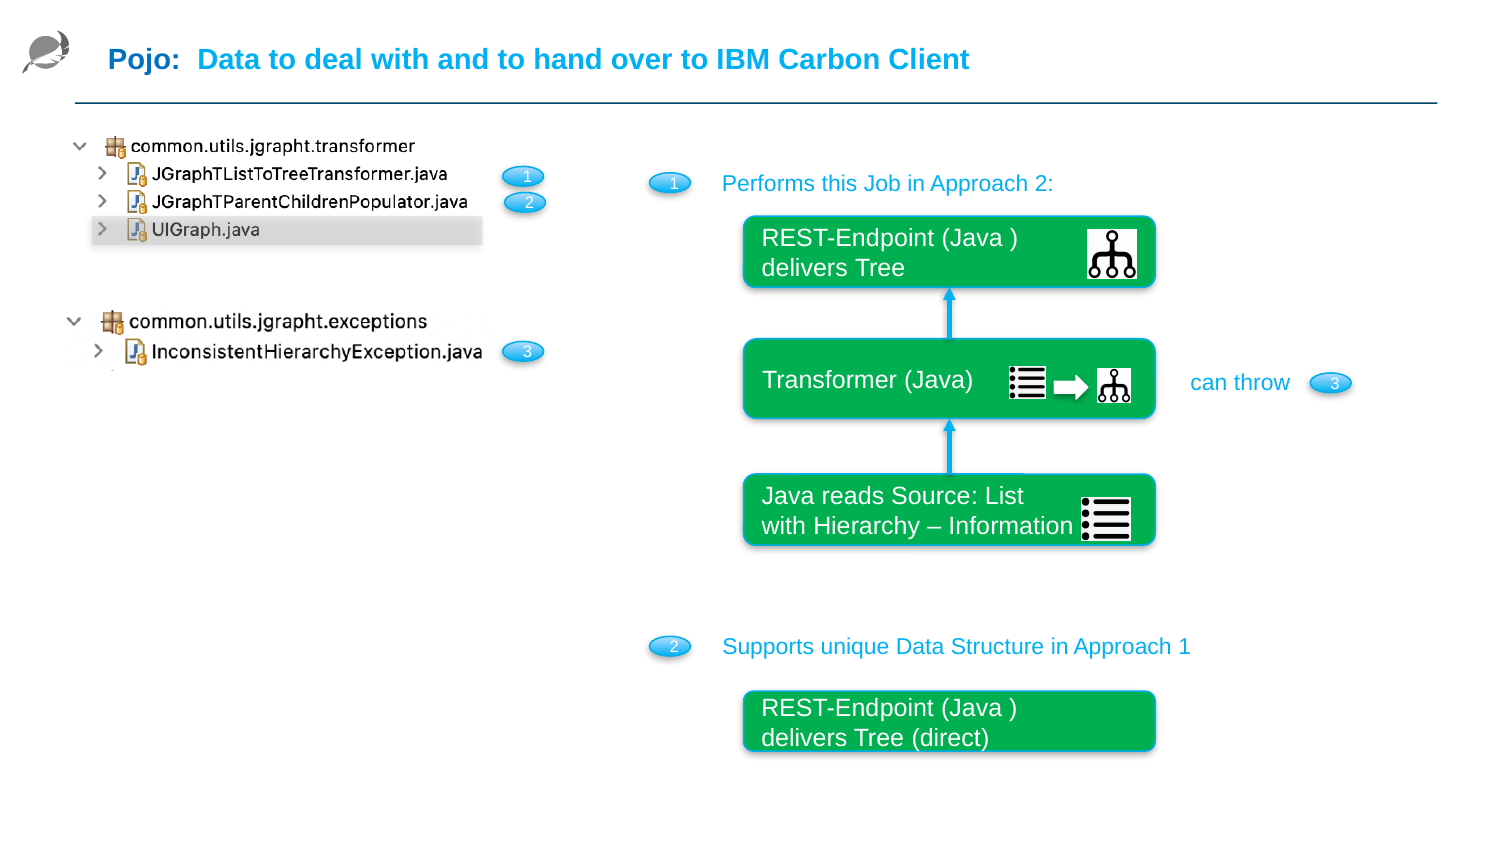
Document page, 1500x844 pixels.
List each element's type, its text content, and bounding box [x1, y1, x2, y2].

picture [1081, 497, 1131, 541]
text_box REST-Endpoint (Java ) delivers Tree (direct) [742, 690, 1157, 752]
text_box Java reads Source: List with Hierarchy – Information [742, 473, 1157, 546]
picture [56, 307, 500, 371]
text_box can throw [1175, 359, 1312, 402]
text_box 2 [648, 635, 692, 657]
text_box REST-Endpoint (Java ) delivers Tree [742, 215, 1157, 289]
text_box Pojo: Data to deal with and to hand over to IBM Carbon Client [93, 33, 986, 83]
picture [63, 134, 483, 245]
picture [1087, 229, 1137, 279]
picture [1096, 368, 1131, 403]
text_box 2 [503, 191, 547, 213]
text_box 3 [505, 340, 545, 362]
text_box Performs this Job in Approach 2: [707, 160, 1070, 204]
text_box Transformer (Java) [742, 337, 1157, 420]
picture [16, 27, 75, 76]
text_box [1053, 374, 1089, 400]
text_box 1 [648, 171, 692, 194]
text_box 3 [1309, 372, 1352, 394]
text_box 1 [501, 165, 545, 187]
text_box Supports unique Data Structure in Approach 1 [707, 624, 1207, 667]
picture [1009, 366, 1047, 400]
